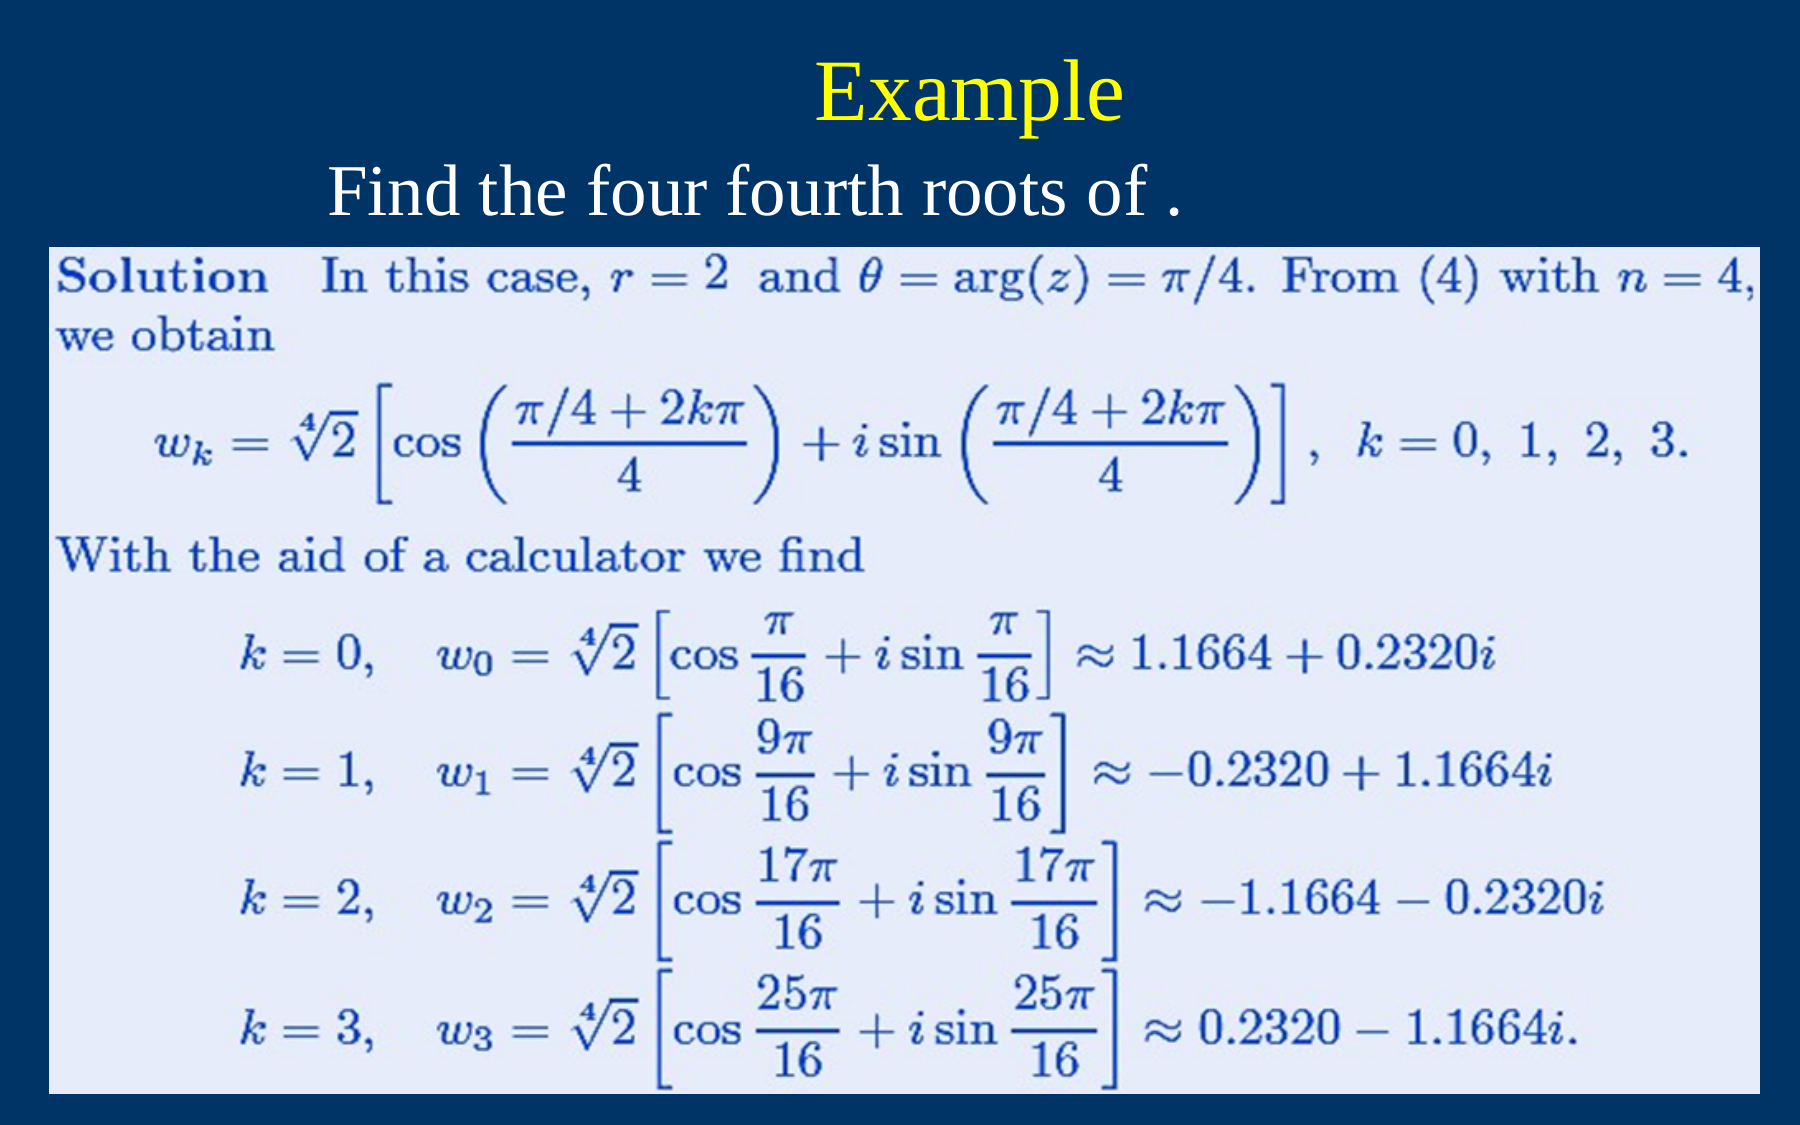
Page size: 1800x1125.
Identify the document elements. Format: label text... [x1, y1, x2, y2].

picture [49, 247, 1760, 1095]
text_box [1006, 26, 1149, 229]
title Example [167, 0, 1135, 180]
